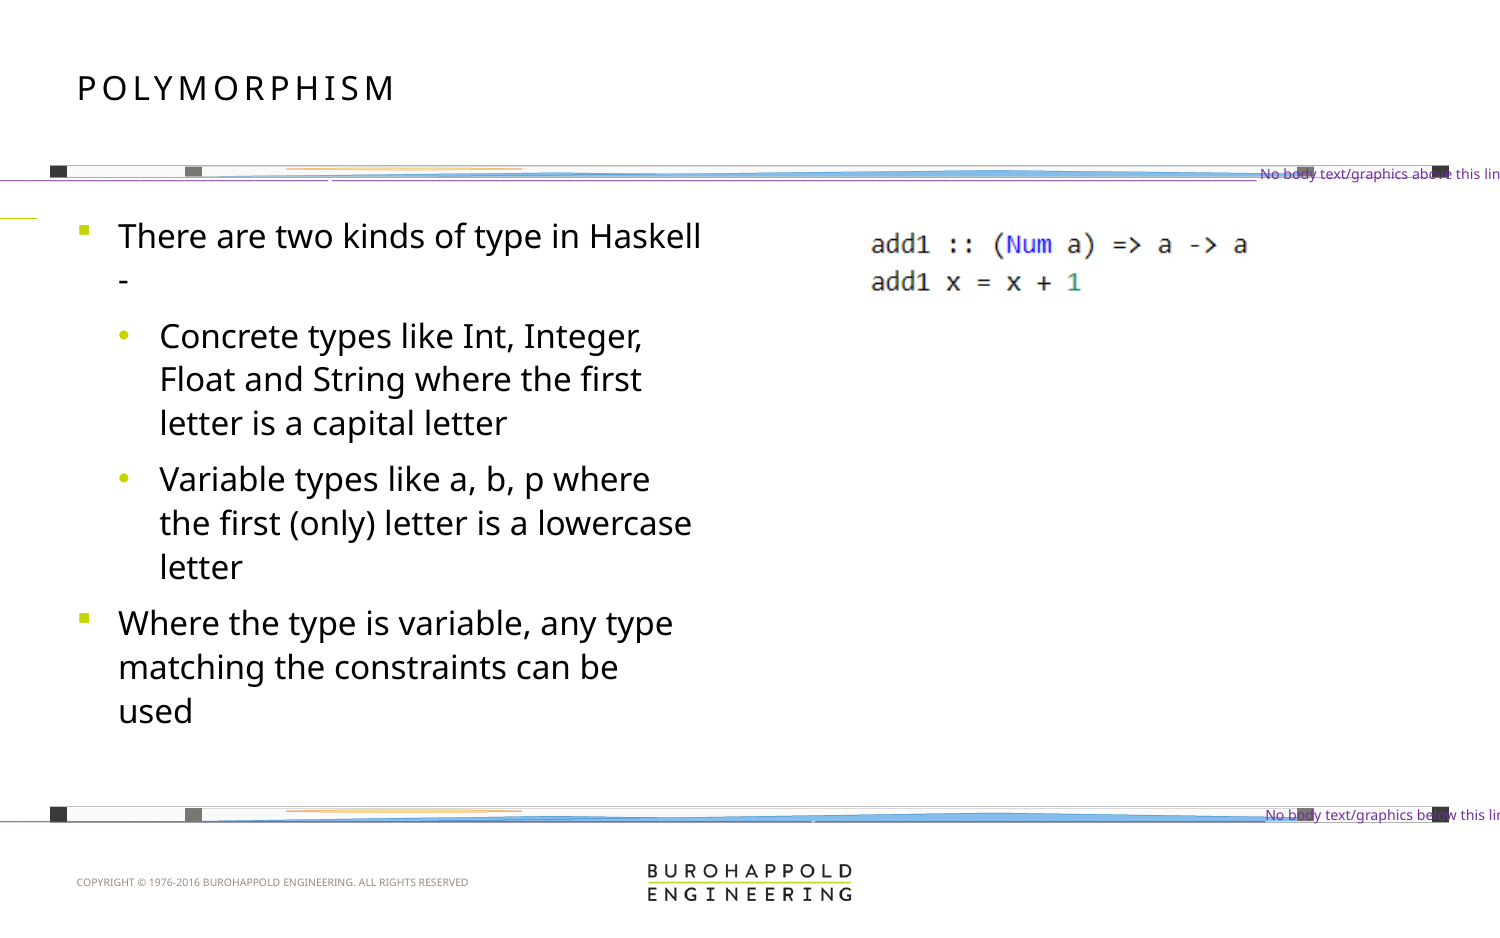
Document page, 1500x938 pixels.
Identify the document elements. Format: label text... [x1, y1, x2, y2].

picture [631, 848, 868, 917]
list There are two kinds of type in Haskell - Concrete types like Int, Integer, Float and String where the first letter is a capital letter Variable types like a, b, p where the first (only) letter is a lowercase letter Where the type is variable, any type matching the constraints can be used [76, 210, 703, 805]
picture [0, 806, 1500, 823]
title Polymorphism [76, 67, 975, 108]
picture [0, 164, 1500, 178]
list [858, 224, 1269, 356]
